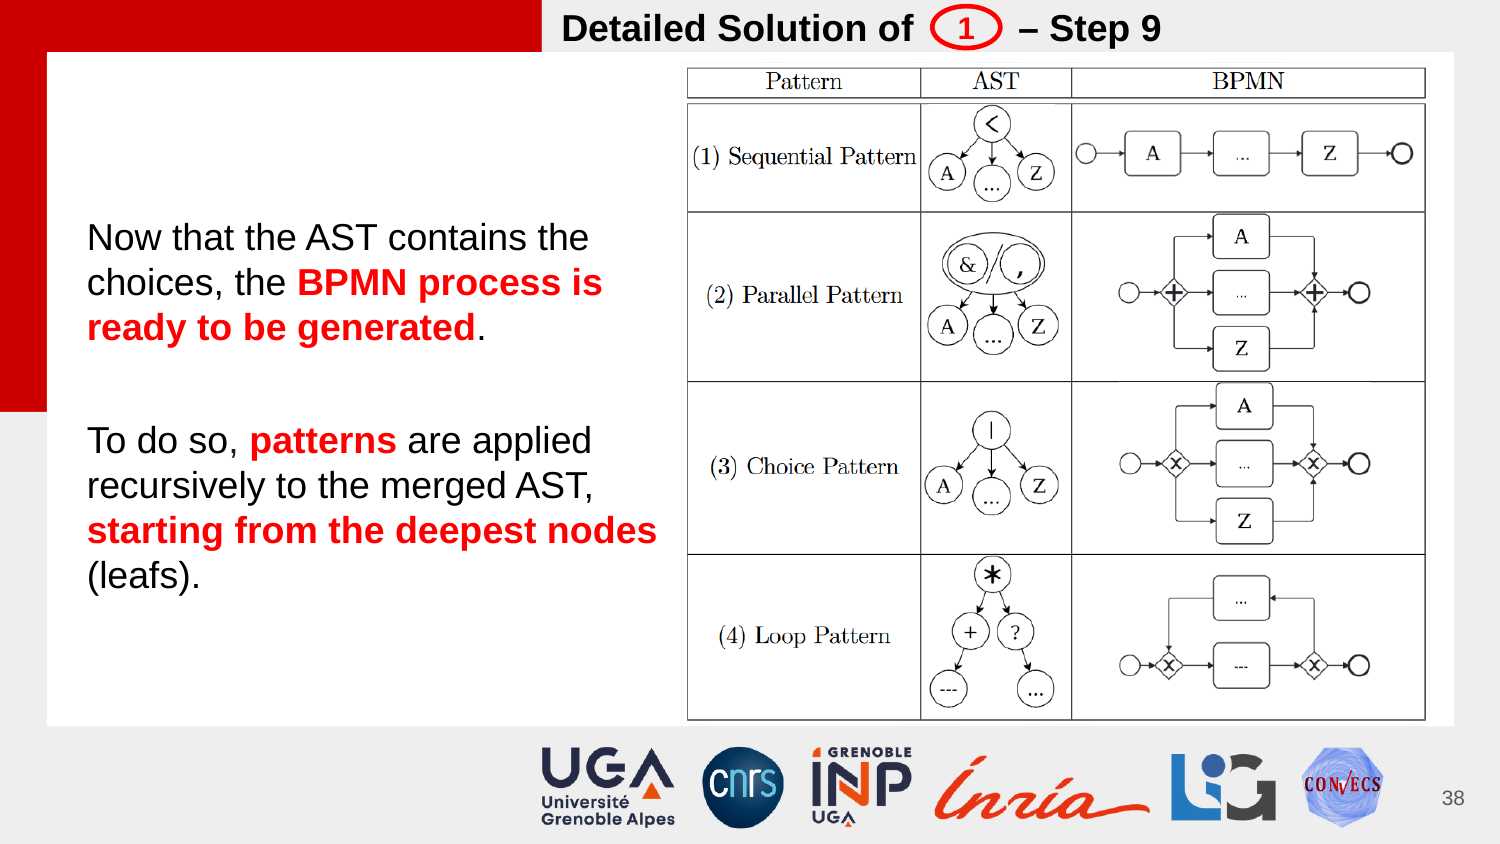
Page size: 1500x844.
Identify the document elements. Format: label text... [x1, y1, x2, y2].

text_box Now that the AST contains the choices, the BPMN process is ready to be generated. [71, 209, 675, 413]
text_box To do so, patterns are applied recursively to the merged AST, starting from the deepest nodes (leafs). [71, 413, 675, 634]
text_box 1 [932, 6, 1001, 49]
slide_number ‹#› [1389, 764, 1480, 830]
picture [0, 0, 1500, 844]
text_box Detailed Solution of – Step 9 [546, 0, 1441, 55]
